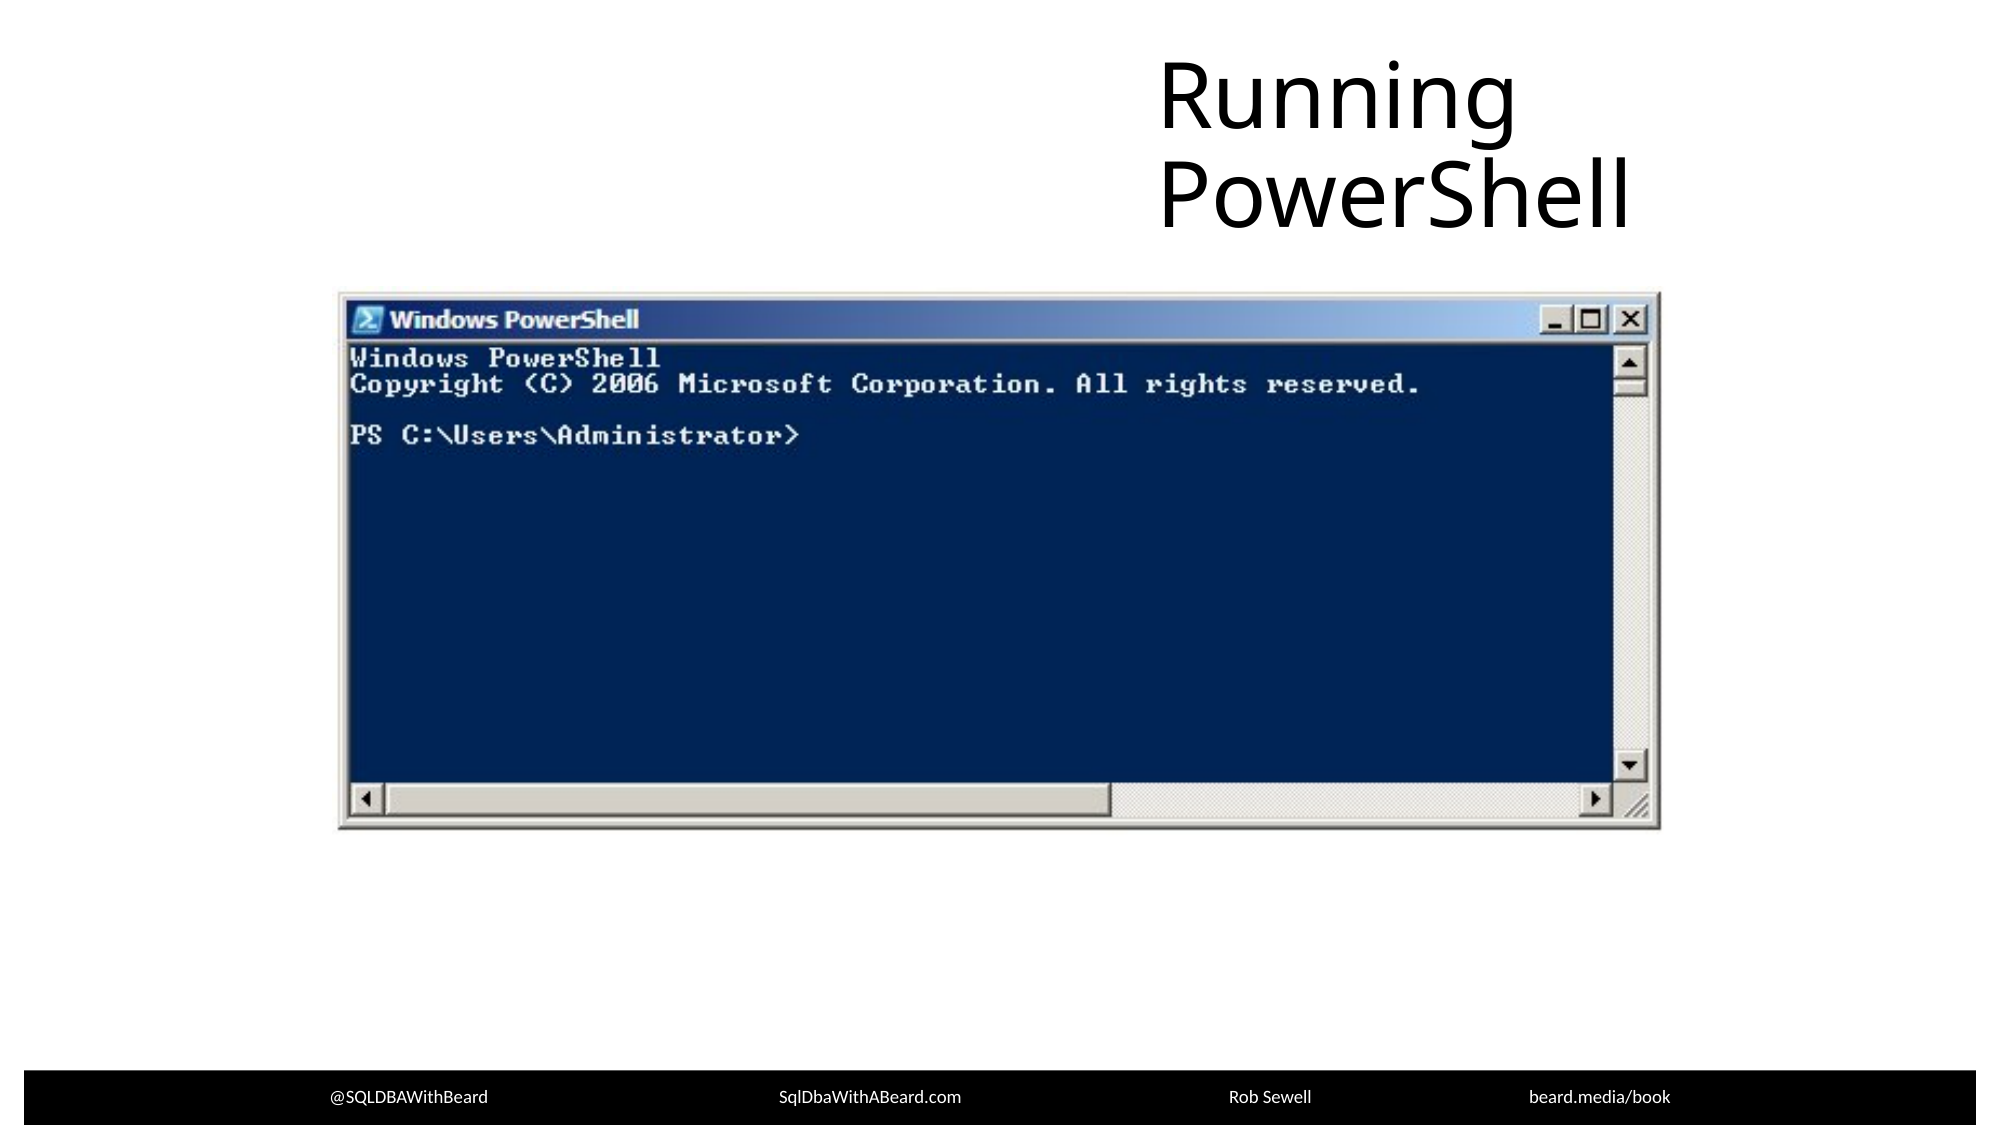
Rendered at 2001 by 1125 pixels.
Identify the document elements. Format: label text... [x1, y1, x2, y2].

title Running PowerShell [1141, 39, 1927, 257]
picture [332, 286, 1668, 839]
footer @SQLDBAWithBeard SqlDbaWithABeard.com Rob Sewell beard.media/book [24, 1070, 1976, 1125]
